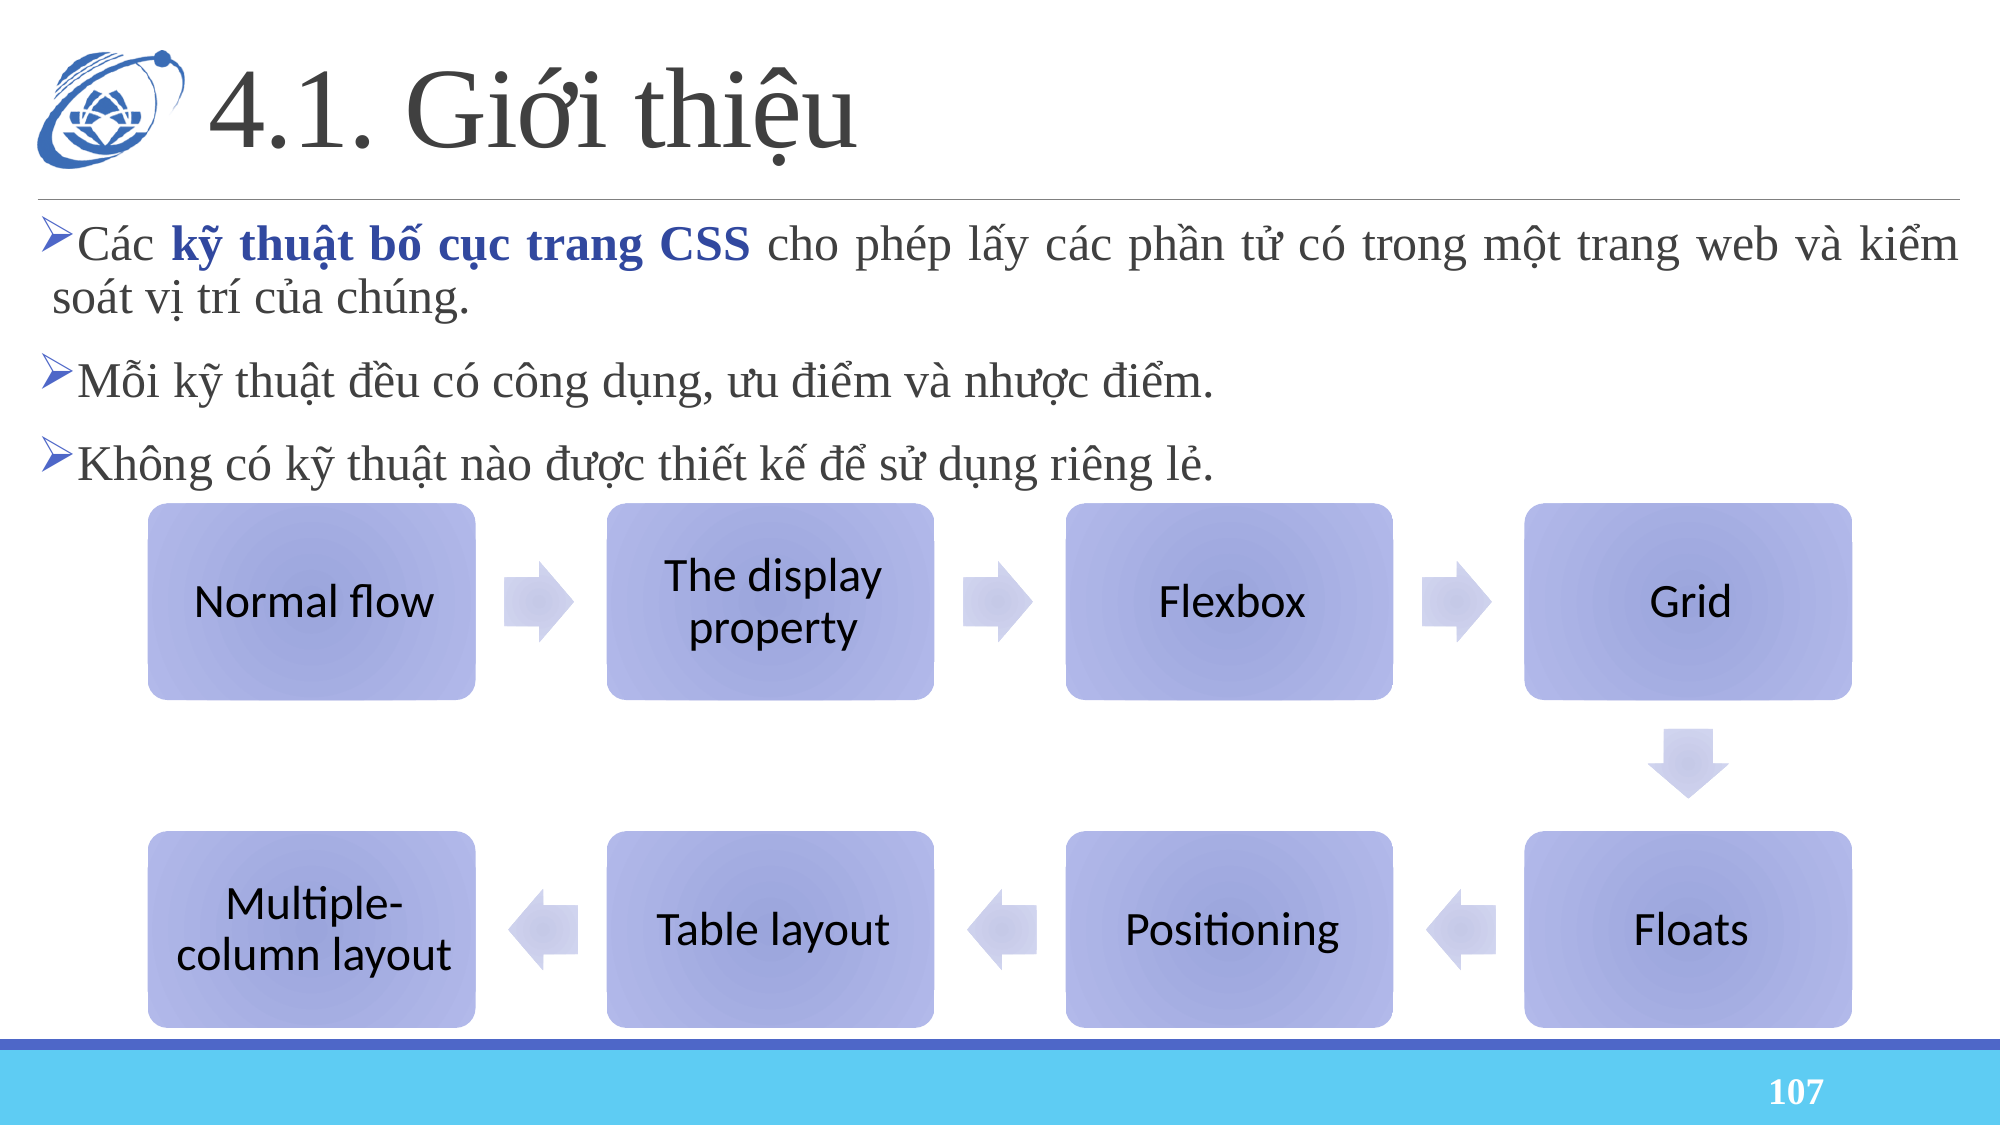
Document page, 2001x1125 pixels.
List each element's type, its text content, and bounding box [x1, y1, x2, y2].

list Các kỹ thuật bố cục trang CSS cho phép lấy các phần tử có trong một trang web và kiểm soát vị trí của chúng. Mỗi kỹ thuật đều có công dụng, ưu điểm và nhược điểm. Không có kỹ thuật nào được thiết kế để sử dụng riêng lẻ. [37, 209, 1961, 503]
picture [37, 34, 185, 183]
title 4.1. Giới thiệu [193, 47, 1961, 192]
slide_number 107 [1624, 1059, 1840, 1120]
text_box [38, 502, 1961, 1029]
